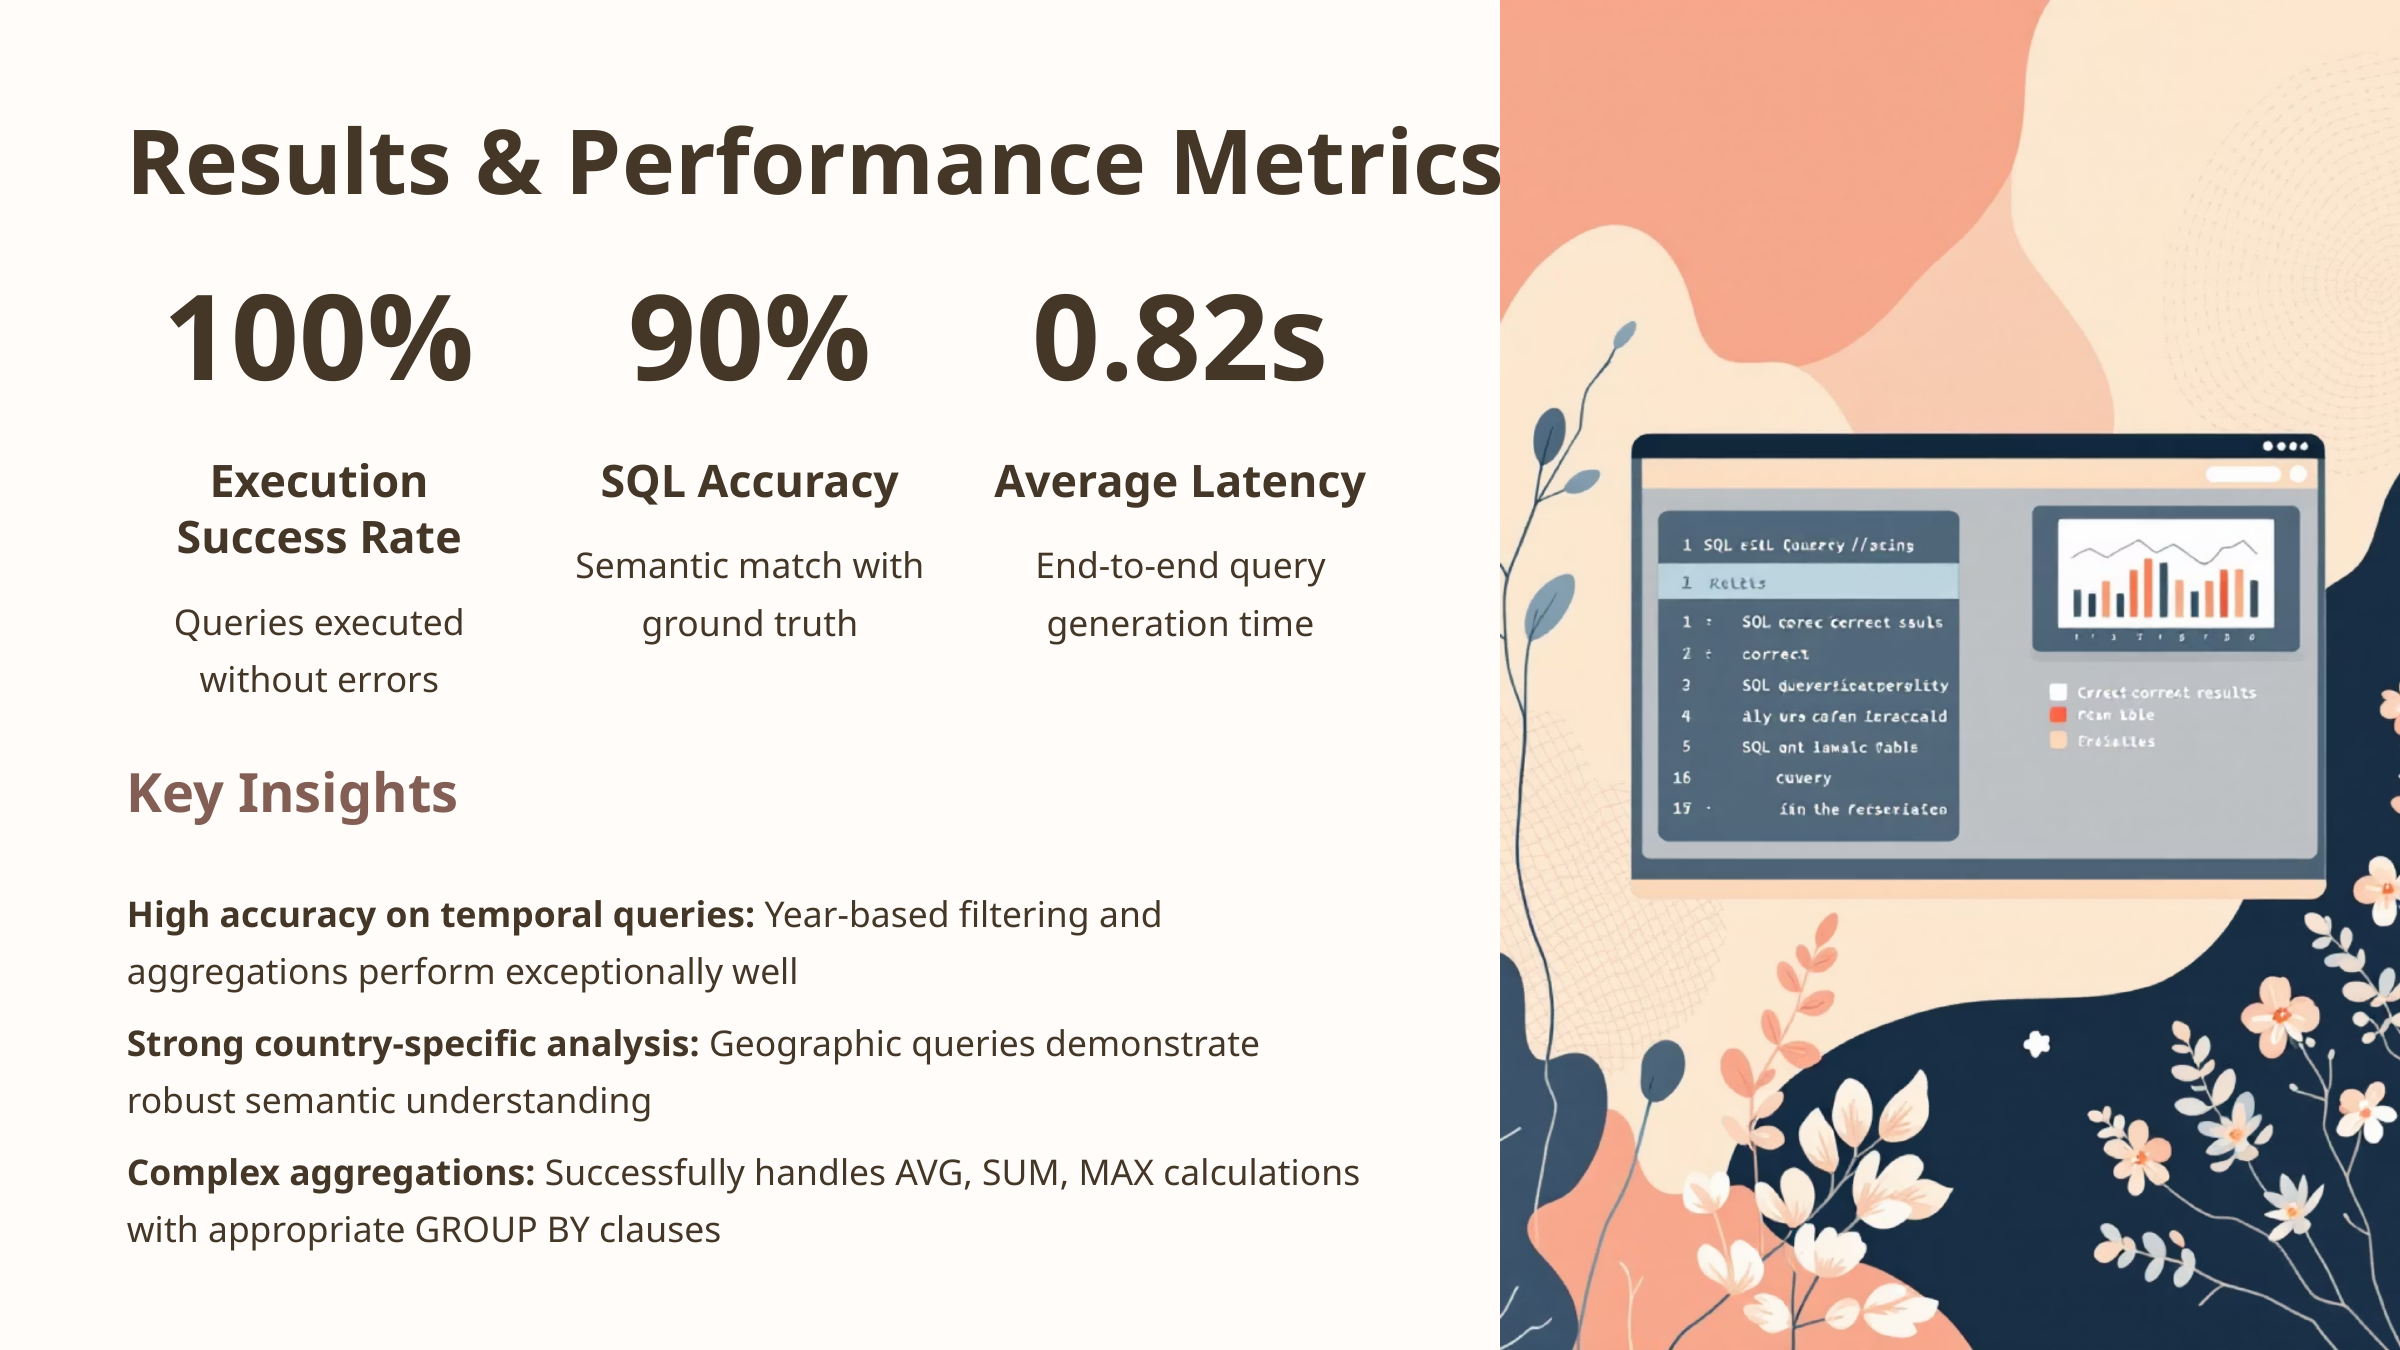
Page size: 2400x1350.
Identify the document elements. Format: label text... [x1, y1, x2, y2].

text_box Execution Success Rate [126, 450, 512, 564]
text_box Average Latency [987, 450, 1374, 507]
text_box High accuracy on temporal queries: Year-based filtering and aggregations perform exceptionally well [126, 877, 1374, 994]
text_box 100% [126, 285, 512, 405]
text_box 0.82s [987, 285, 1374, 405]
text_box Strong country-specific analysis: Geographic queries demonstrate robust semantic understanding [126, 1006, 1374, 1123]
text_box Semantic match with ground truth [557, 528, 943, 645]
text_box Results & Performance Metrics [126, 99, 1315, 213]
picture [1499, 0, 2400, 1350]
text_box Complex aggregations: Successfully handles AVG, SUM, MAX calculations with appropriate GROUP BY clauses [126, 1134, 1374, 1251]
text_box Queries executed without errors [126, 585, 512, 701]
text_box SQL Accuracy [557, 450, 943, 507]
text_box End-to-end query generation time [987, 528, 1374, 645]
text_box 90% [557, 285, 943, 405]
text_box Key Insights [126, 755, 671, 824]
